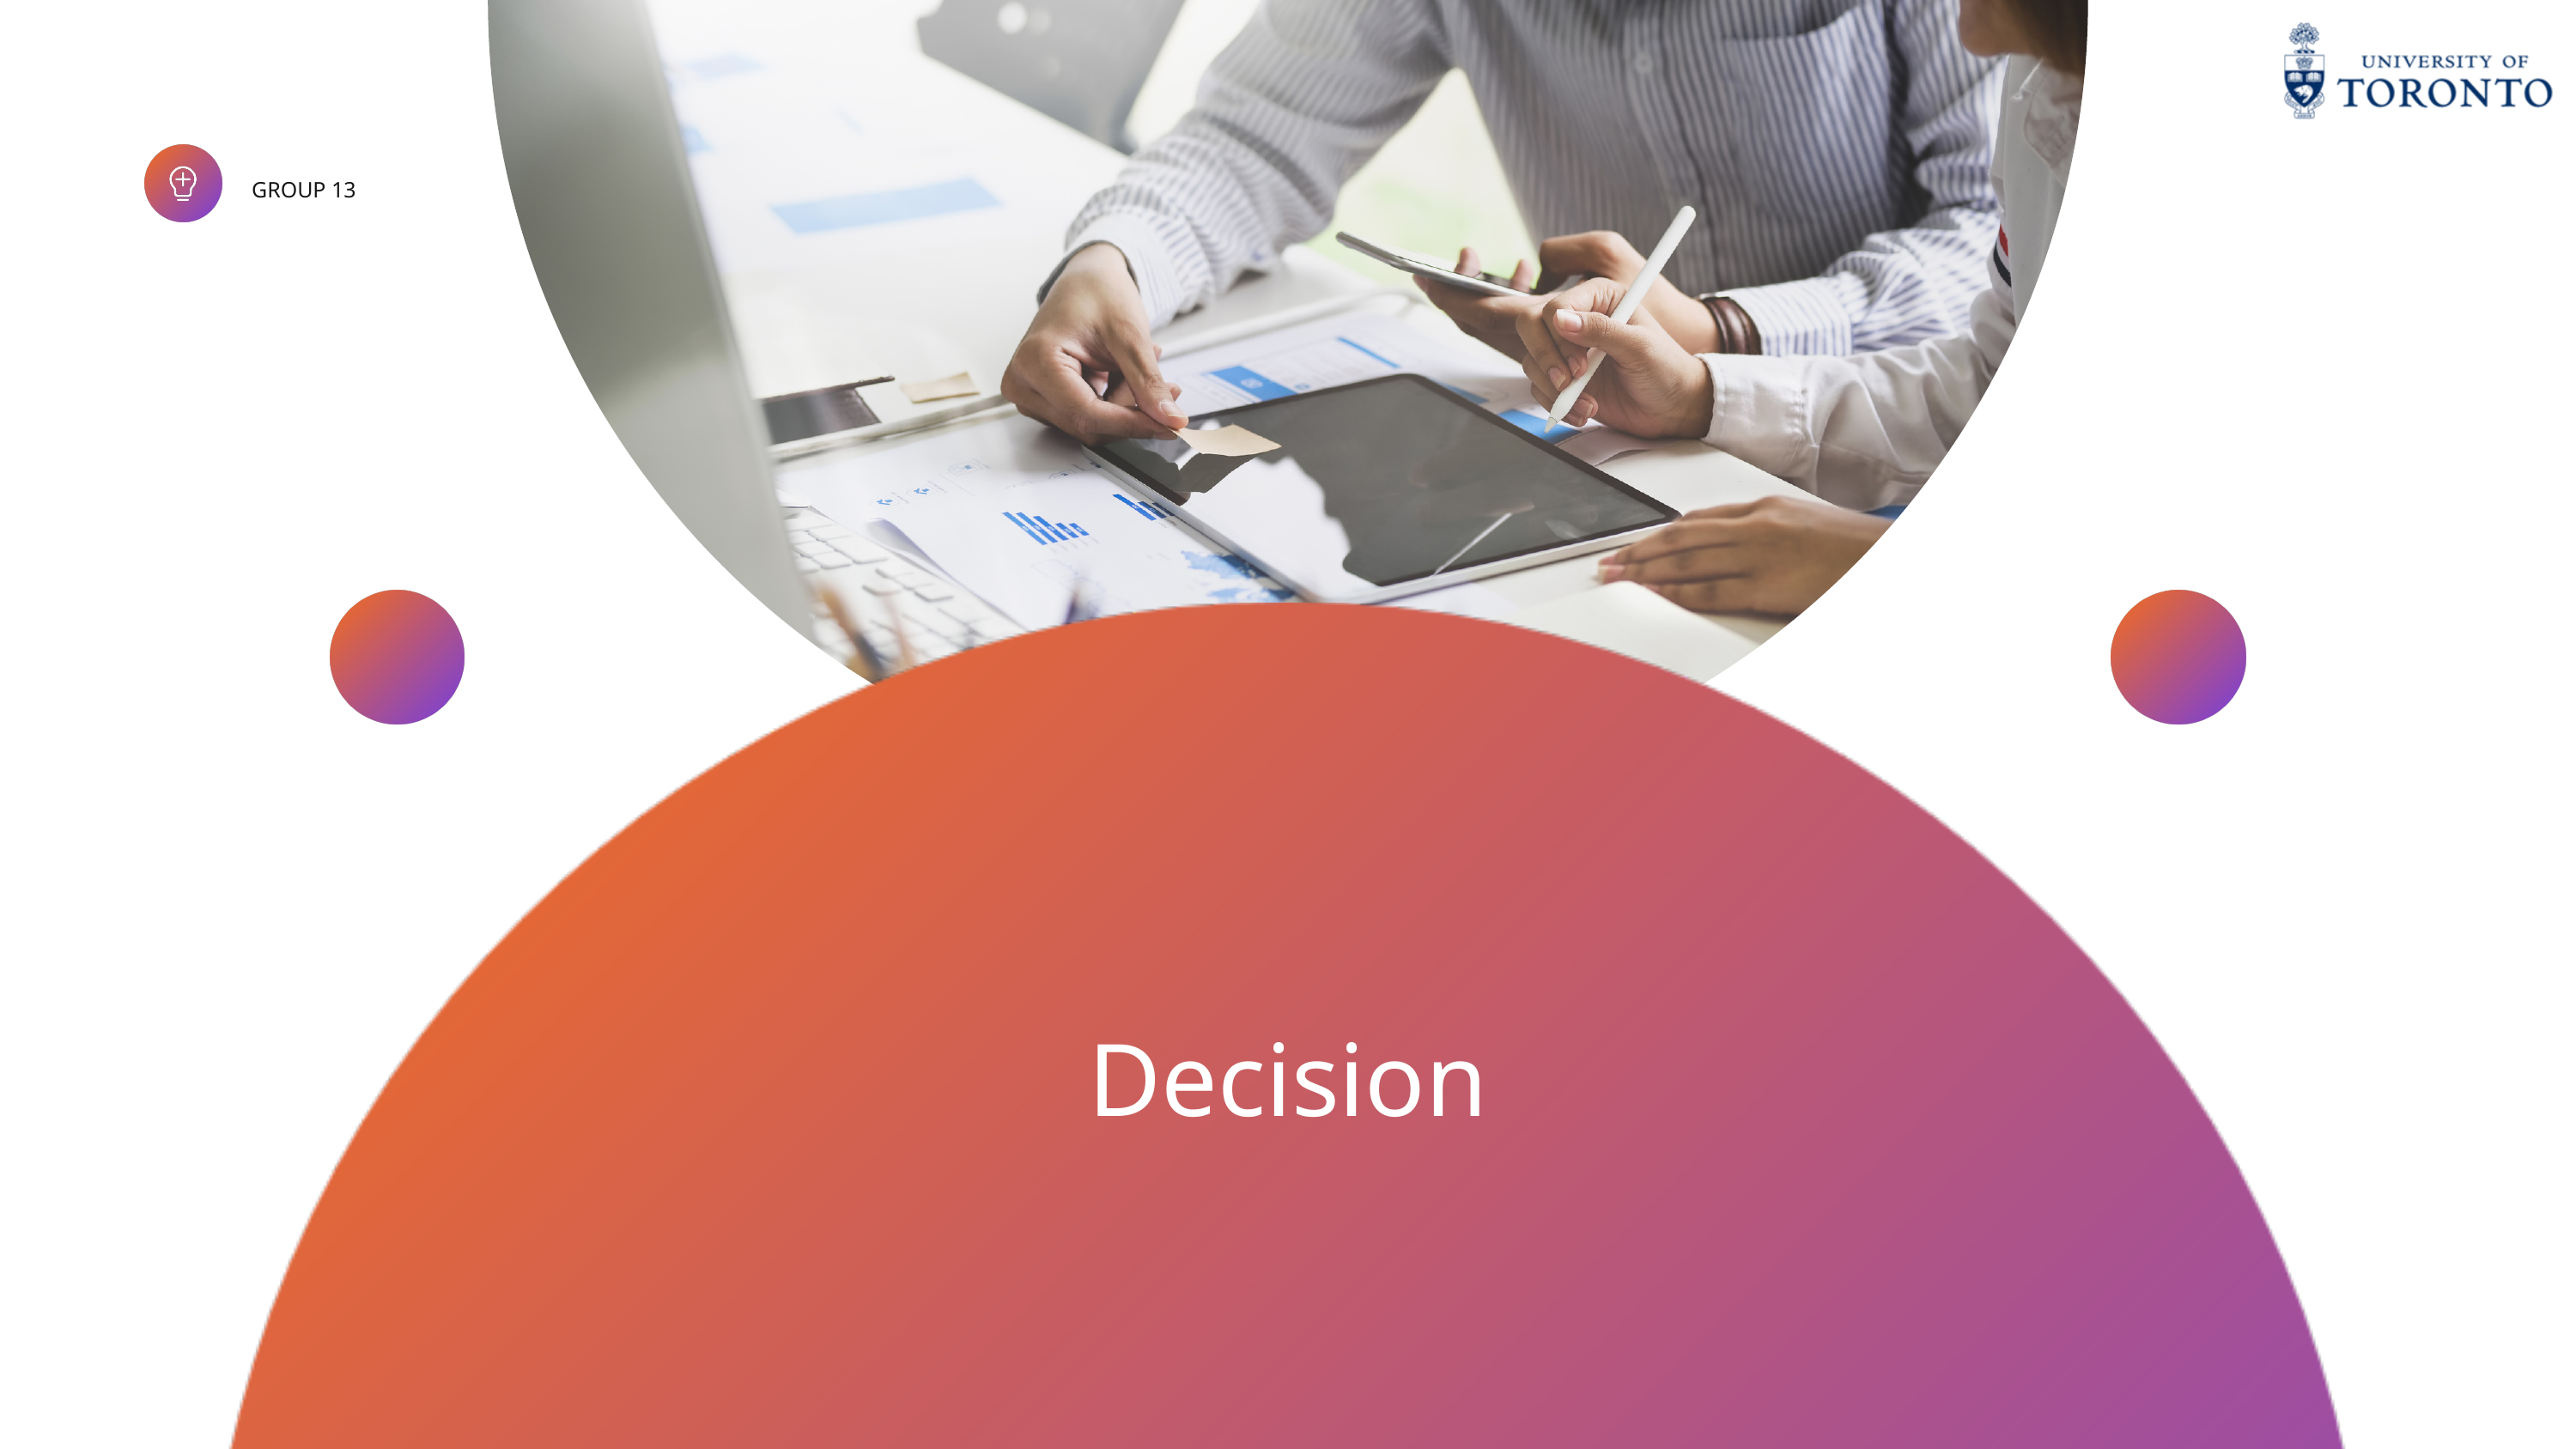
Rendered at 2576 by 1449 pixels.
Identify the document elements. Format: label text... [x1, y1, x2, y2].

picture [144, 144, 222, 222]
text_box GROUP 13 [252, 172, 483, 203]
picture [2261, 0, 2576, 188]
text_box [487, 0, 2088, 600]
picture [206, 590, 2370, 1449]
